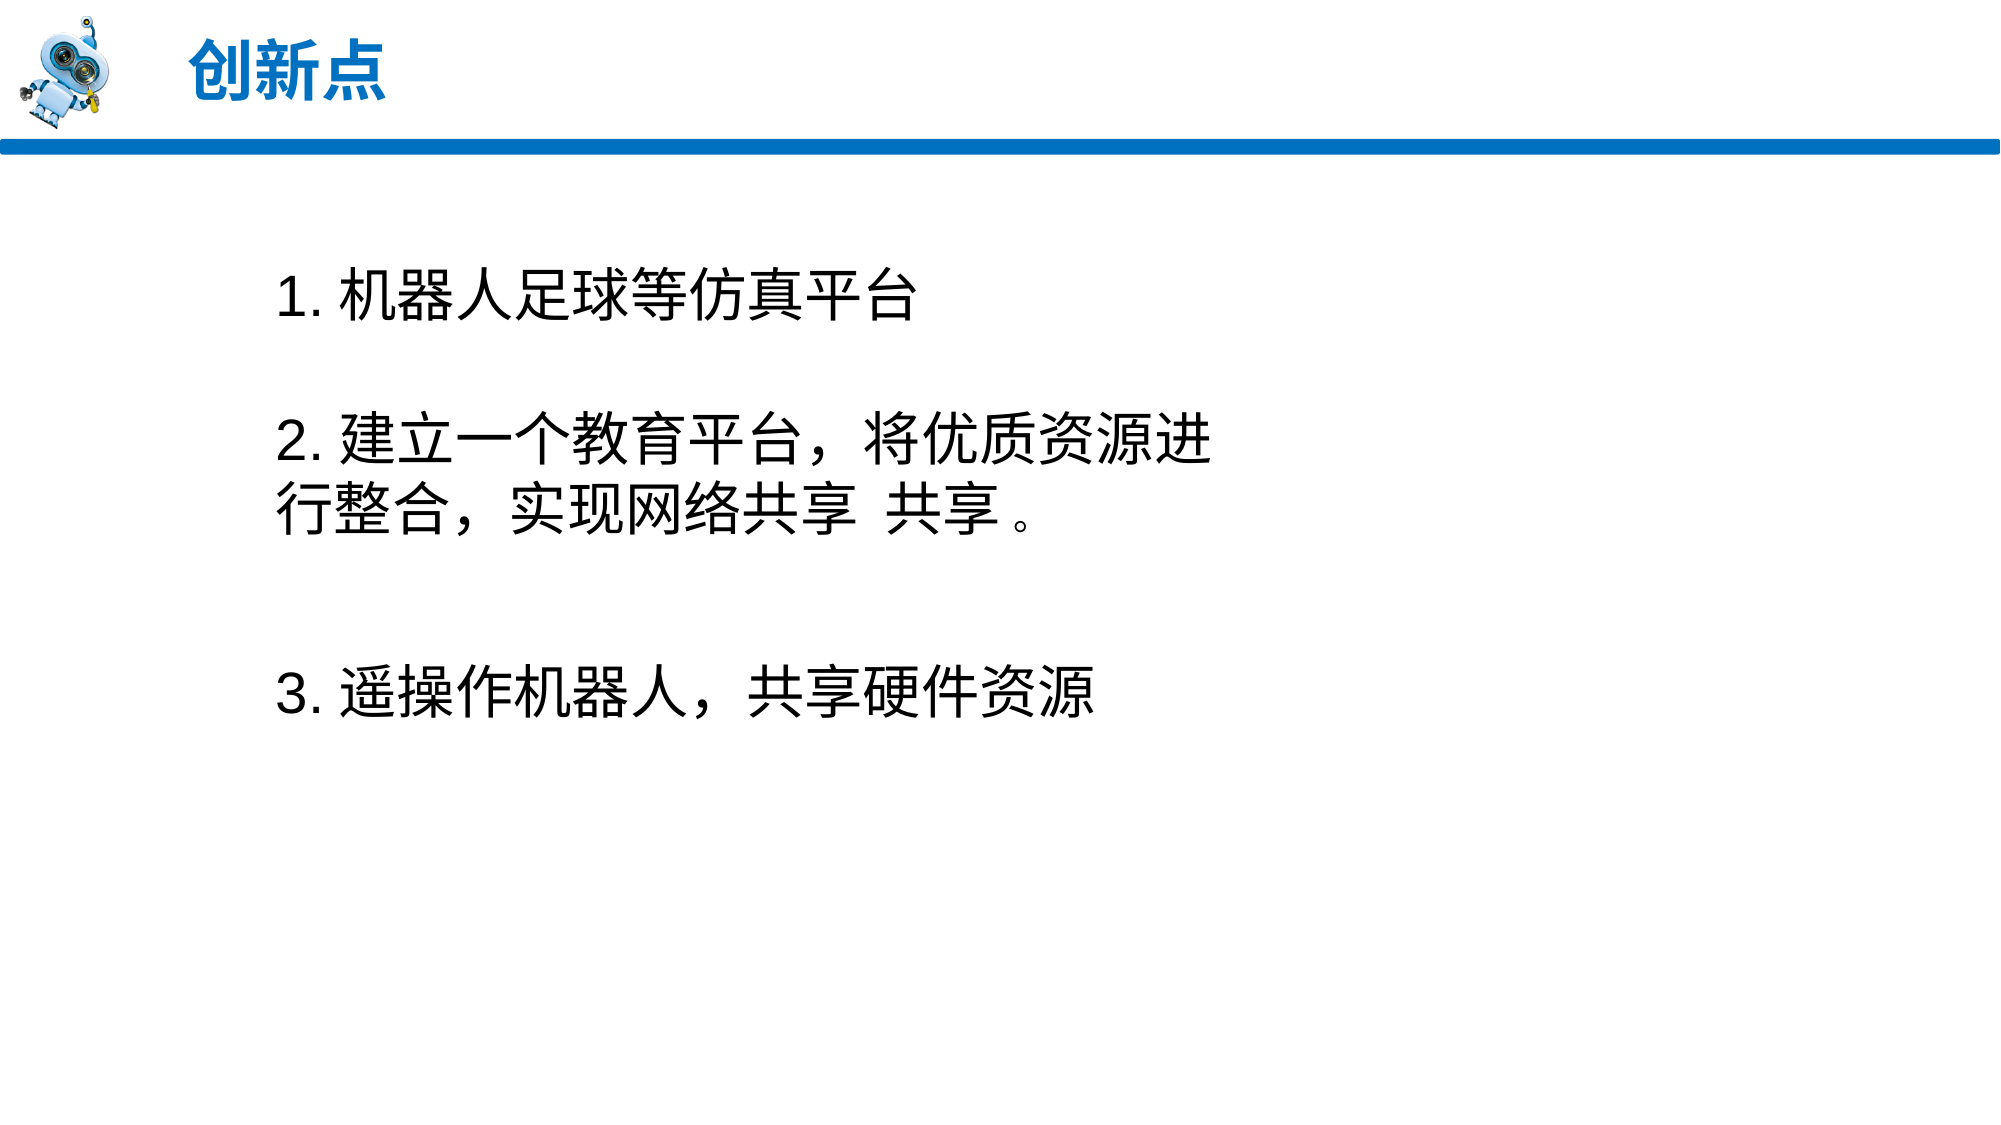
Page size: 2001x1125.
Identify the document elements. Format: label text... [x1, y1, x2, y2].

text_box 2.建立一个教育平台，将优质资源进行整合，实现网络共享 共享 。 [261, 395, 1267, 550]
text_box 创新点 [172, 20, 403, 116]
picture [16, 0, 119, 138]
text_box 1.机器人足球等仿真平台 [261, 251, 1016, 336]
text_box [0, 137, 2000, 156]
text_box 3.遥操作机器人，共享硬件资源 [261, 648, 1317, 733]
